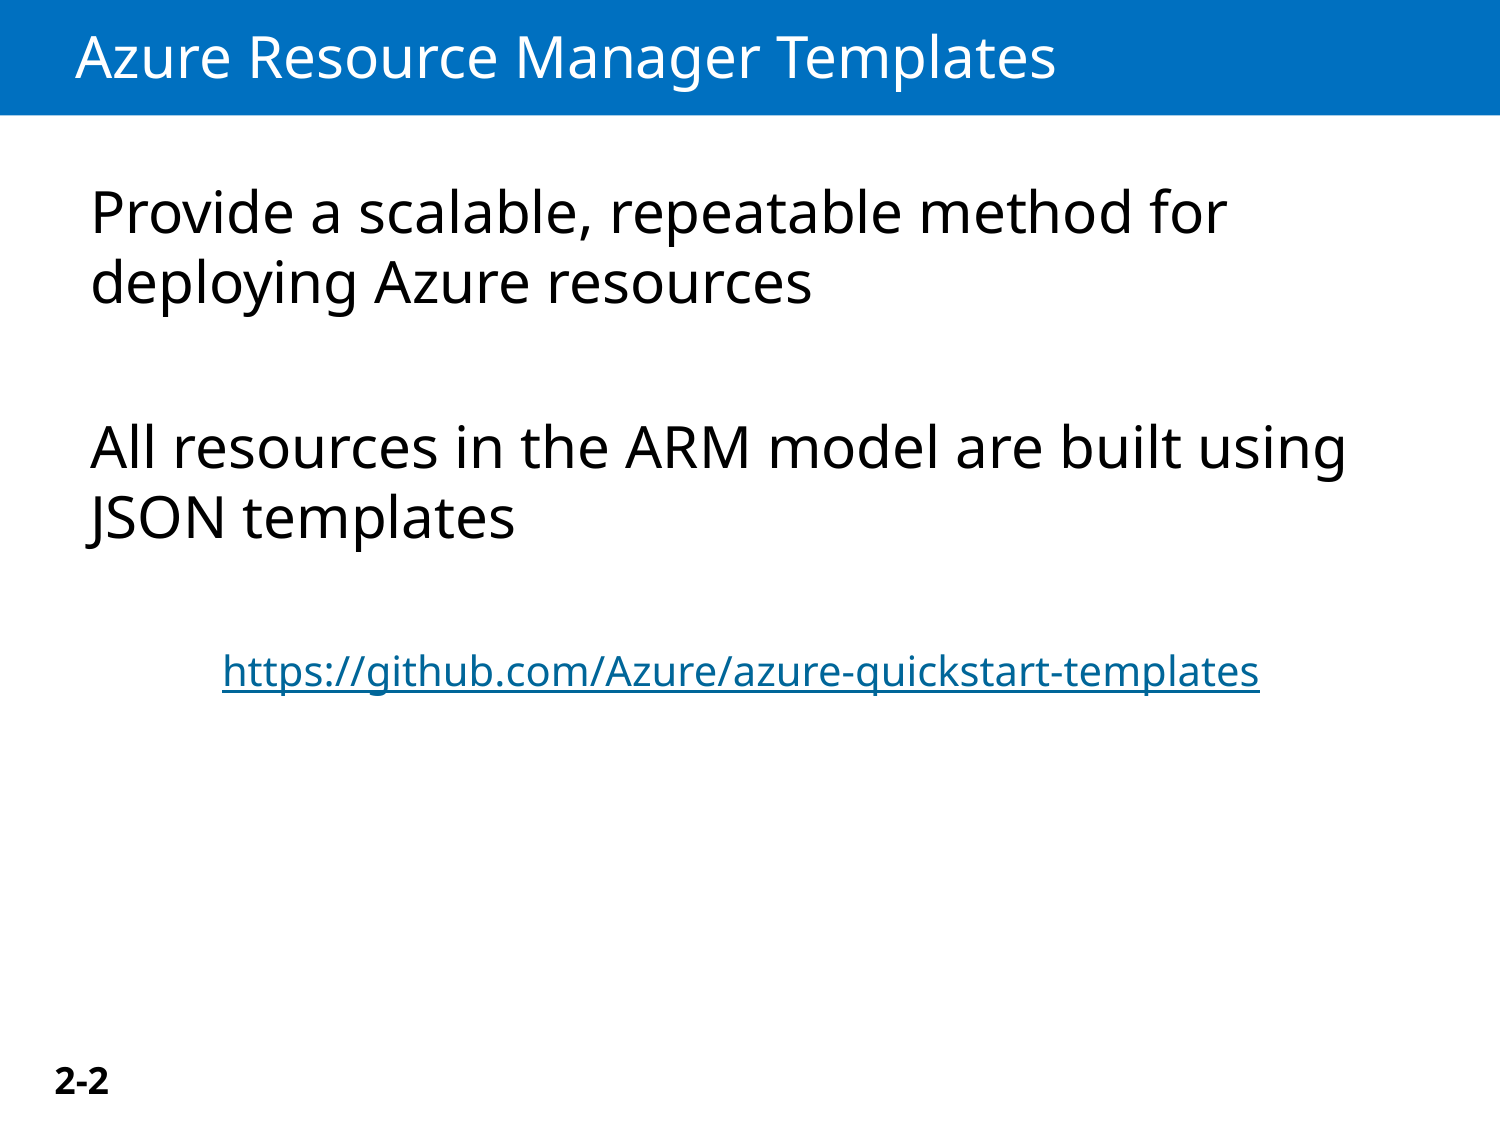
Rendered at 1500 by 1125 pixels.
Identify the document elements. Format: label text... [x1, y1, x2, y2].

text_box 2-2 [39, 1049, 125, 1110]
text_box Provide a scalable, repeatable method for deploying Azure resources All resources in the ARM model are built using JSON templates https://github.com/Azure/azure-quickstart-templates [75, 167, 1408, 1012]
title Azure Resource Manager Templates [75, 0, 1351, 122]
